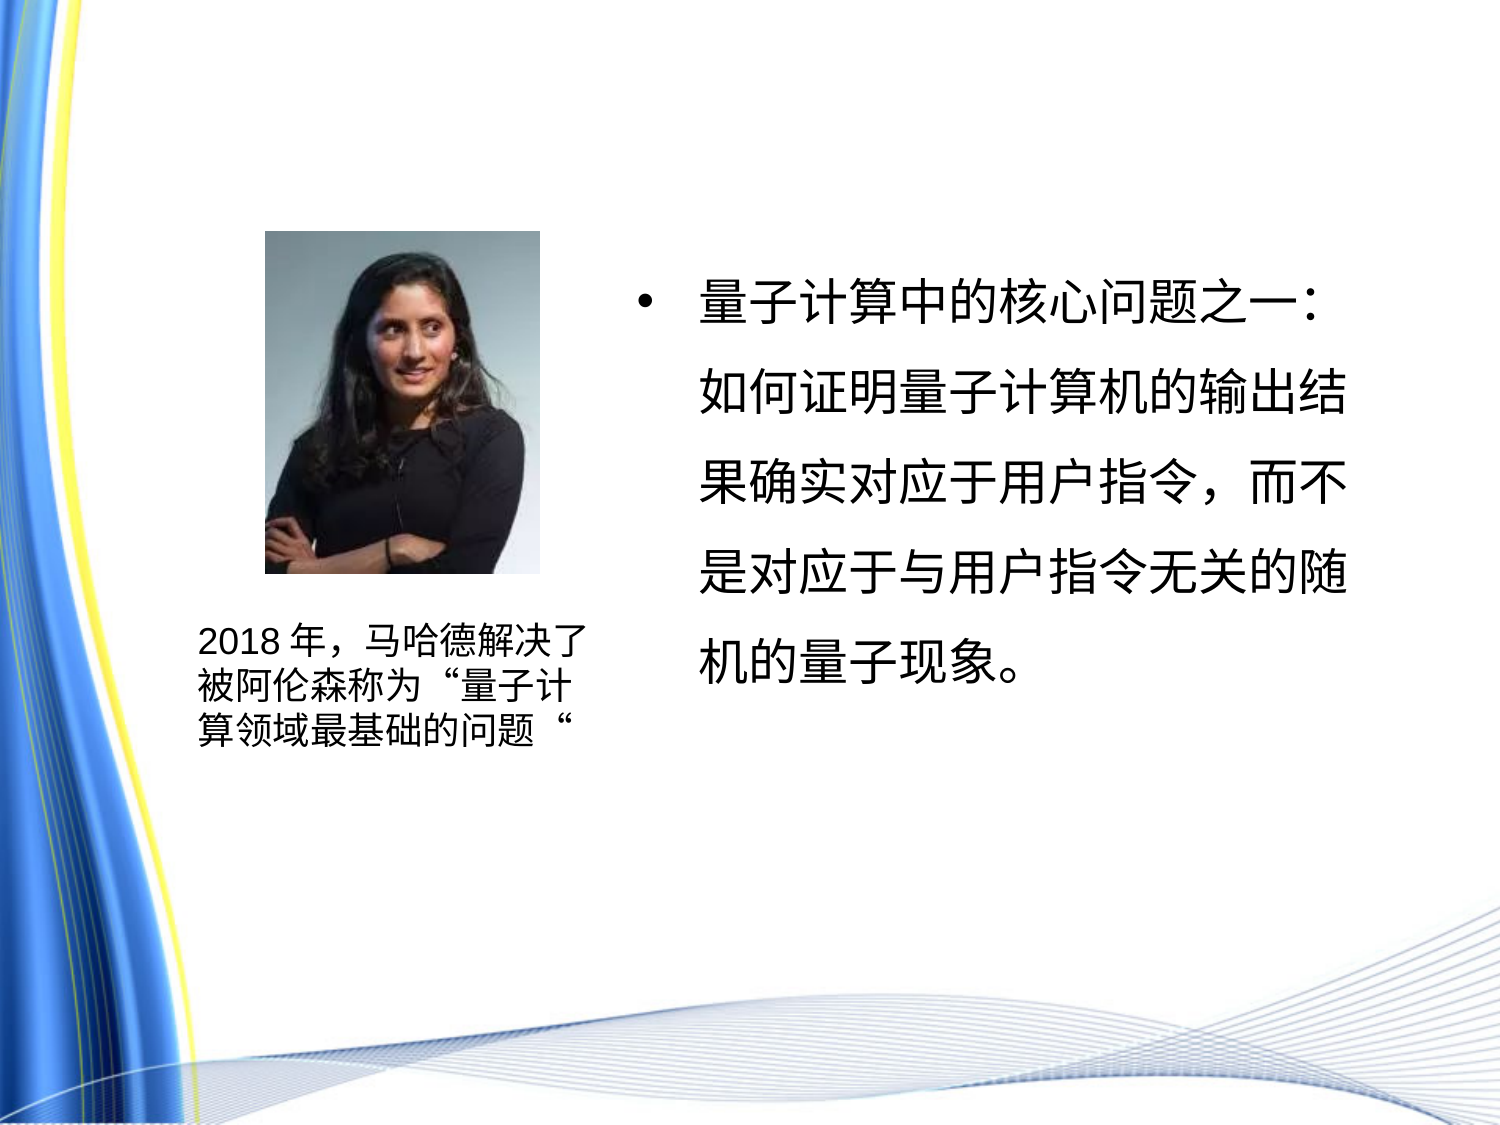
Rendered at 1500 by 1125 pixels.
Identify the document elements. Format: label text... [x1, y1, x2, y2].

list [265, 231, 540, 575]
text_box 2018年，马哈德解决了被阿伦森称为“量子计算领域最基础的问题“ [183, 609, 623, 760]
list 量子计算中的核心问题之一：如何证明量子计算机的输出结果确实对应于用户指令，而不是对应于与用户指令无关的随机的量子现象。 [619, 231, 1378, 815]
picture [0, 0, 1500, 1125]
